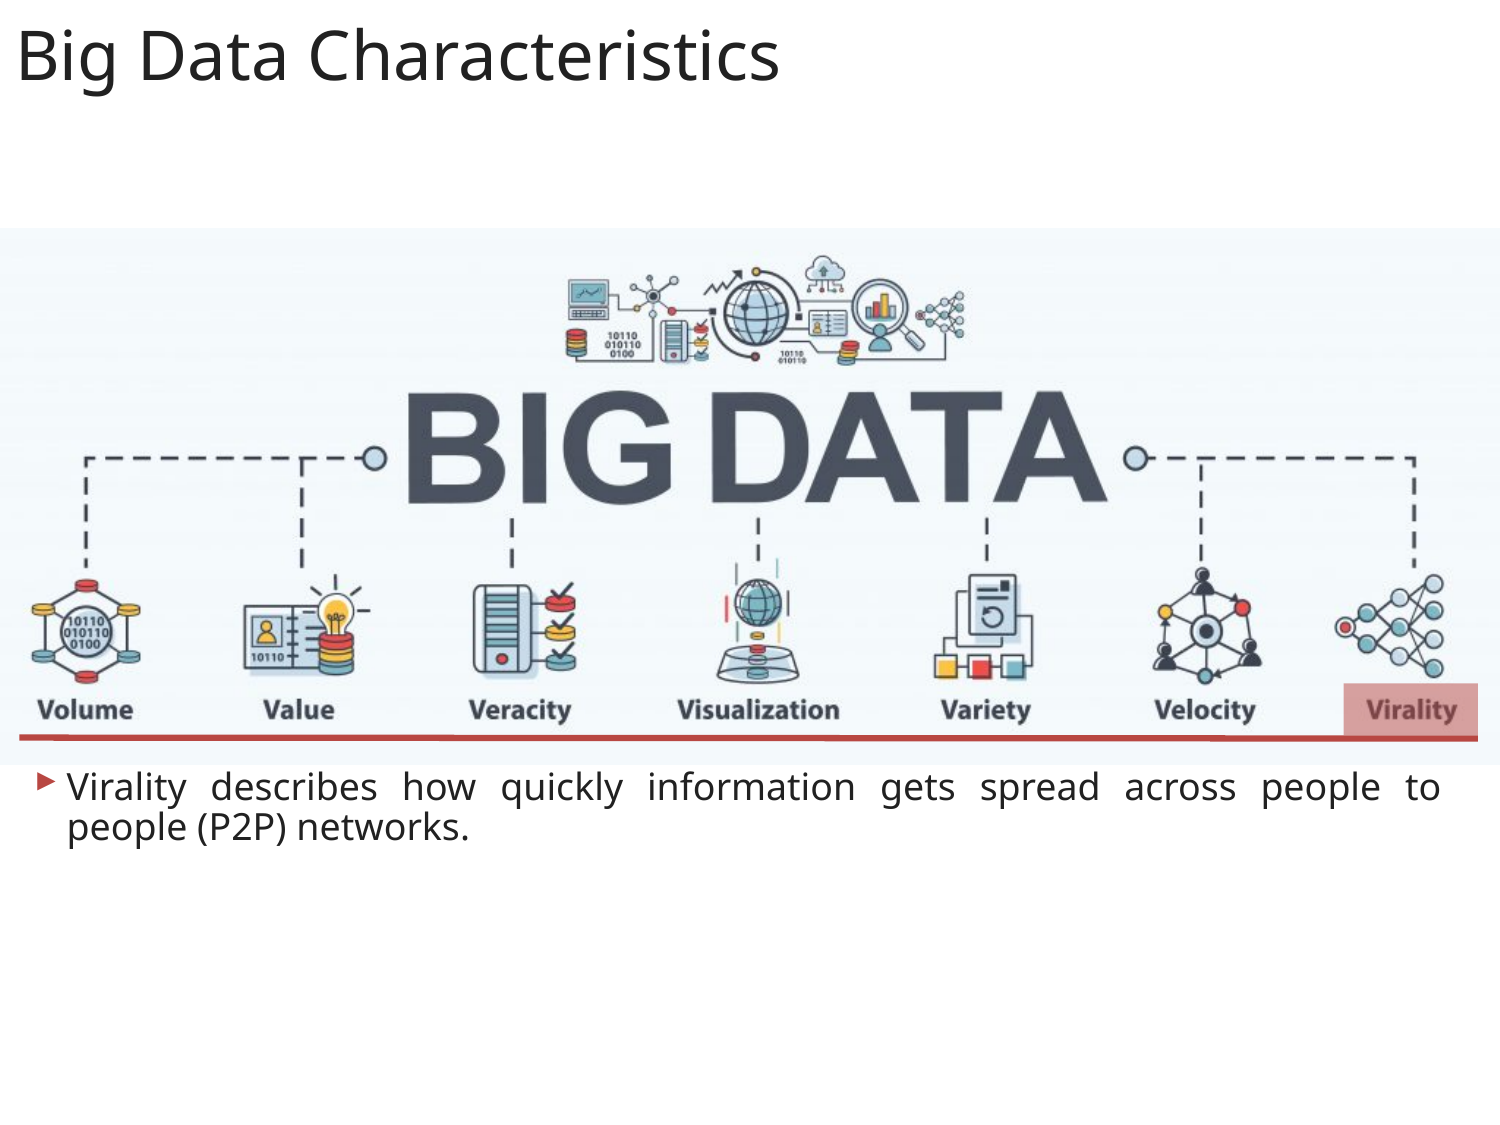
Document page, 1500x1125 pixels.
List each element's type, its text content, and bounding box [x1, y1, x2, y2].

title Big Data Characteristics [0, 0, 1500, 117]
picture [0, 228, 1500, 765]
text_box Virality describes how quickly information gets spread across people to people (P2P) networks. [19, 765, 1458, 856]
